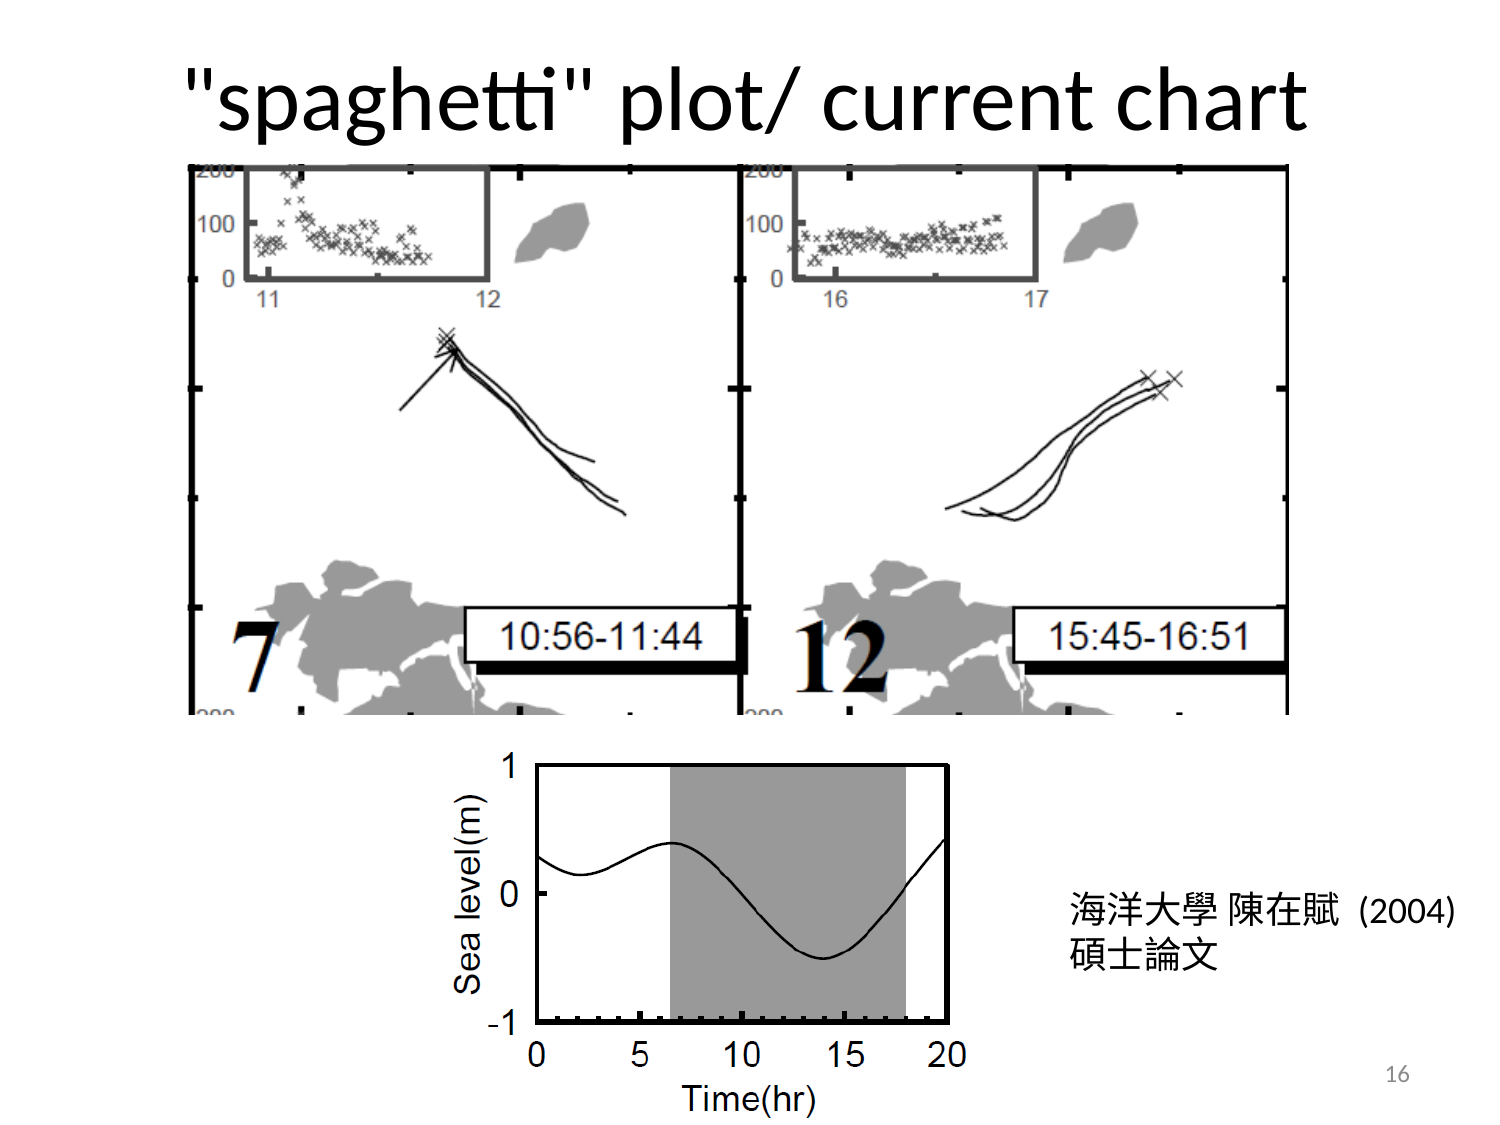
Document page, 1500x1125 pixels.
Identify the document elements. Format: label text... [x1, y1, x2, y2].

slide_number 16 [1074, 1042, 1425, 1103]
title "spaghetti" plot/ current chart [70, 0, 1421, 188]
picture [187, 163, 1290, 716]
picture [445, 737, 986, 1125]
text_box 海洋大學 陳在賦 (2004) 碩士論文 [1054, 878, 1500, 984]
